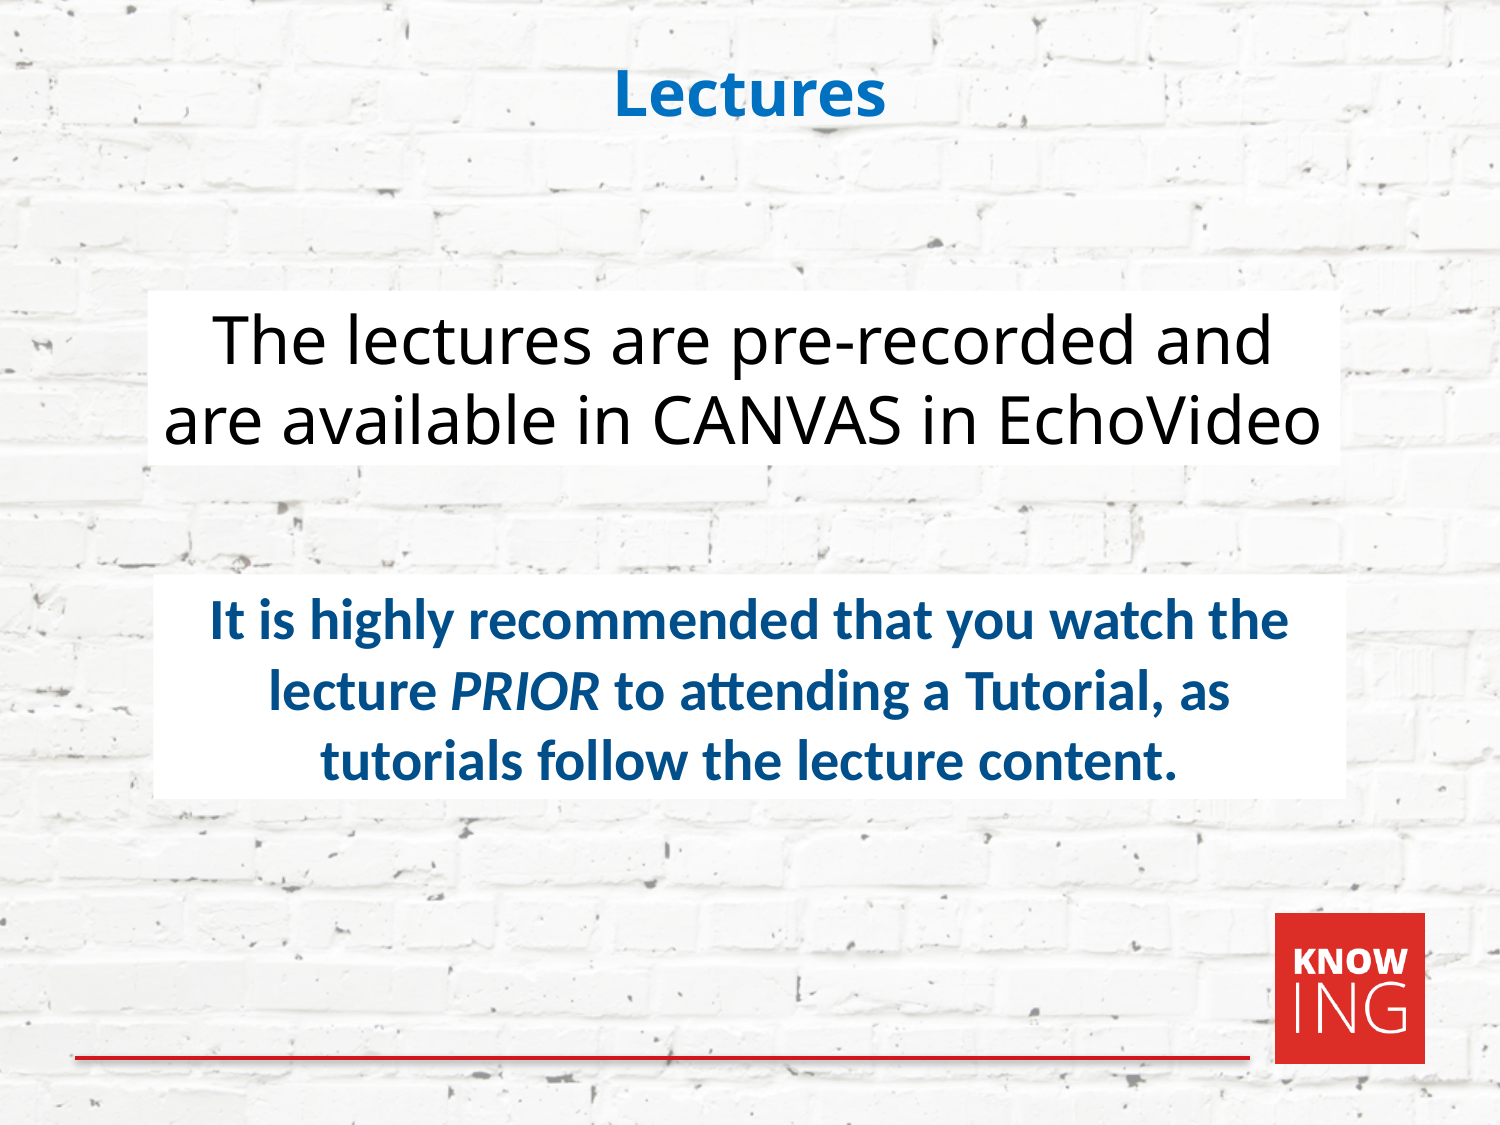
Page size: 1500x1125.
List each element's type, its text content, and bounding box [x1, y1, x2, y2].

title UNIT INFORMATION / HOUSEKEEPING [0, 0, 1500, 1125]
title Lectures [75, 45, 1425, 138]
picture [1275, 913, 1425, 1064]
text_box The lectures are pre-recorded and are available in CANVAS in EchoVideo [147, 290, 1341, 466]
text_box It is highly recommended that you watch the lecture PRIOR to attending a Tutorial, as tutorials follow the lecture content. [153, 574, 1347, 799]
